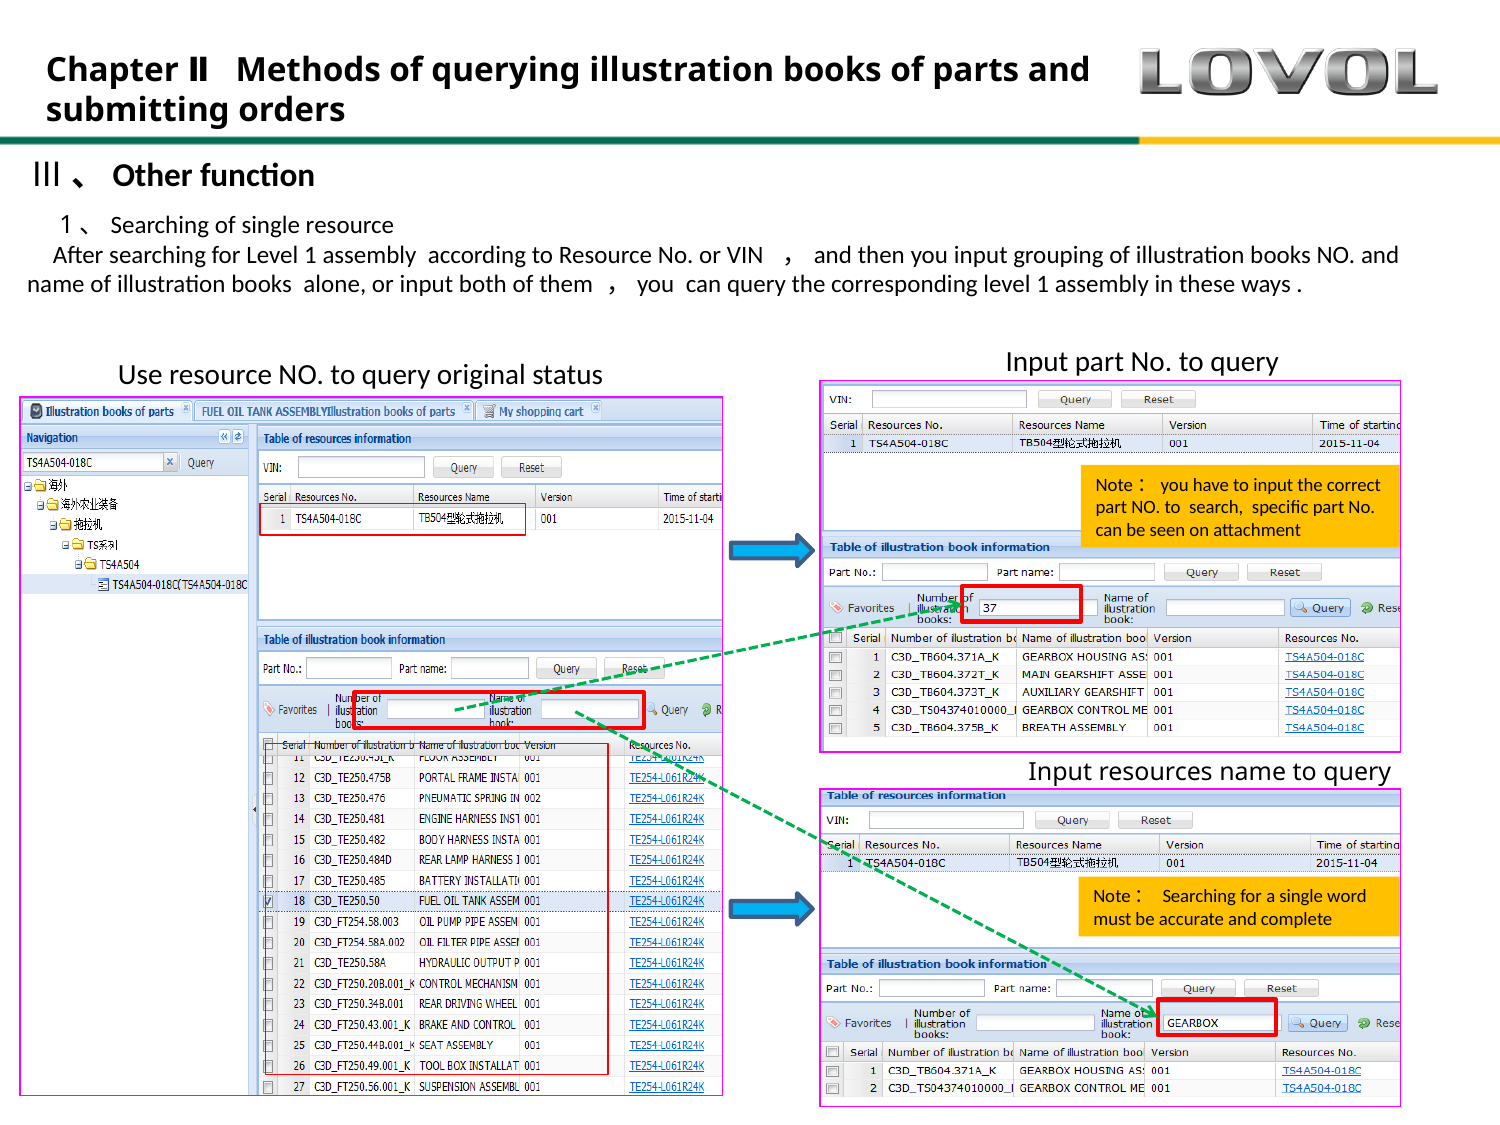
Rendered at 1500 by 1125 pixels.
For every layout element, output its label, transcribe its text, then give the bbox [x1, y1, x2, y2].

text_box Input resources name to query [1162, 748, 1407, 793]
text_box [728, 532, 815, 569]
text_box Chapter Ⅱ Methods of querying illustration books of parts and submitting orders [31, 40, 1122, 136]
text_box 1、Searching of single resource After searching for Level 1 assembly according to Resource No. or VIN ，and then you input grouping of illustration books NO. and name of illustration books alone, or input both of them ，you can query the corresponding level 1 assembly in these ways . [12, 200, 1425, 306]
text_box Use resource NO. to query original status [103, 347, 619, 396]
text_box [454, 603, 963, 711]
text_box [575, 711, 1158, 1018]
text_box Input part No. to query [990, 334, 1294, 379]
text_box Ⅲ、Other function [15, 145, 331, 200]
picture [0, 0, 1500, 1123]
